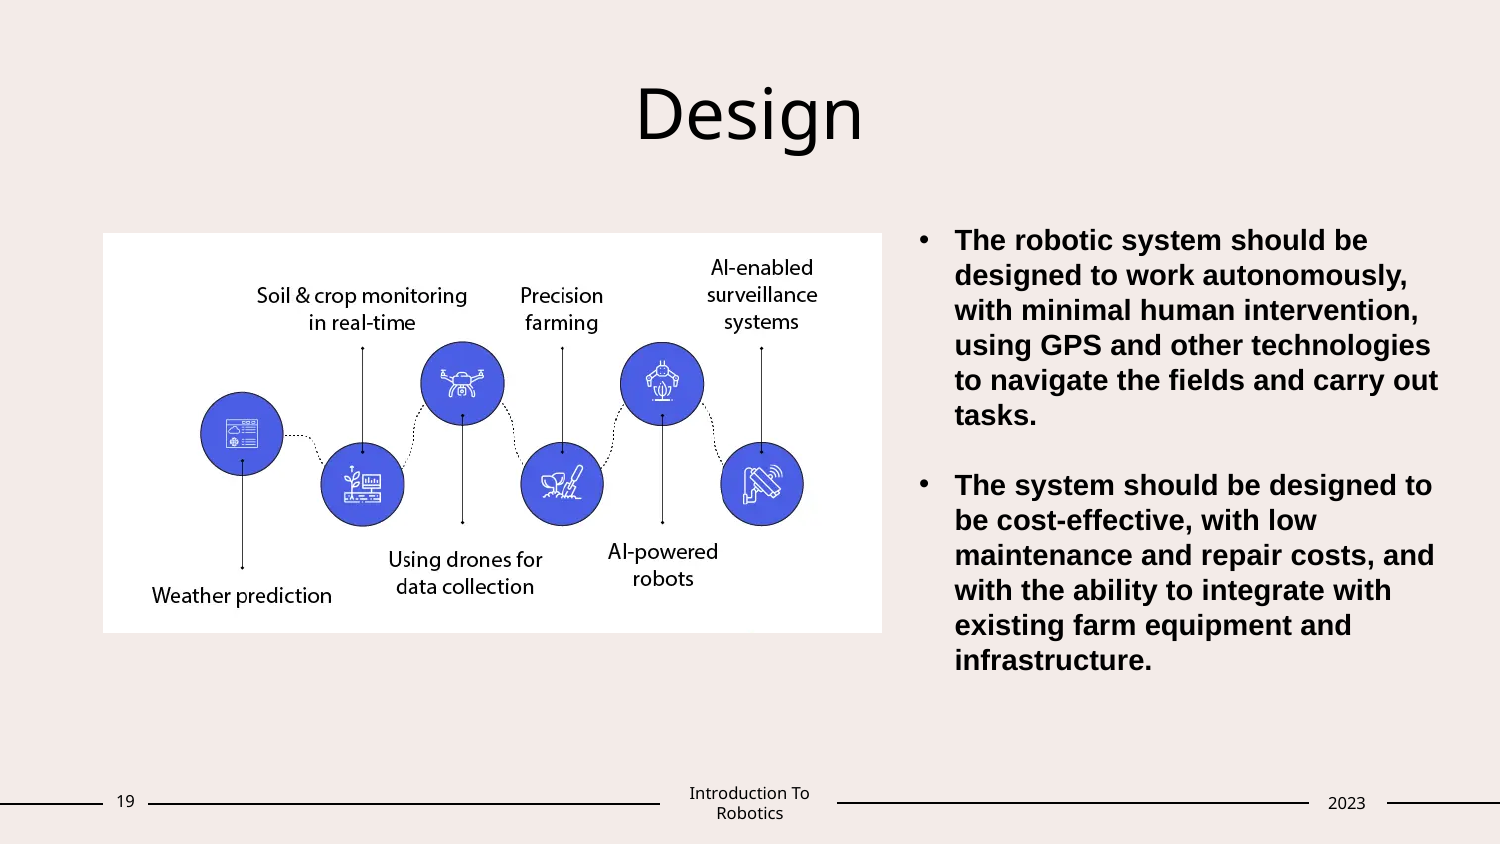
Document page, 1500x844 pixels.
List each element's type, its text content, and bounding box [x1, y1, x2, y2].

picture [102, 233, 883, 633]
slide_number ‹#› [103, 787, 149, 818]
title Design [140, 63, 1360, 160]
slide_number 2023 [1307, 787, 1387, 818]
text_box The robotic system should be designed to work autonomously, with minimal human intervention, using GPS and other technologies to navigate the fields and carry out tasks. The system should be designed to be cost-effective, with low maintenance and repair costs, and with the ability to integrate with existing farm equipment and infrastructure. [907, 215, 1472, 682]
footer Introduction To Robotics [660, 787, 840, 818]
